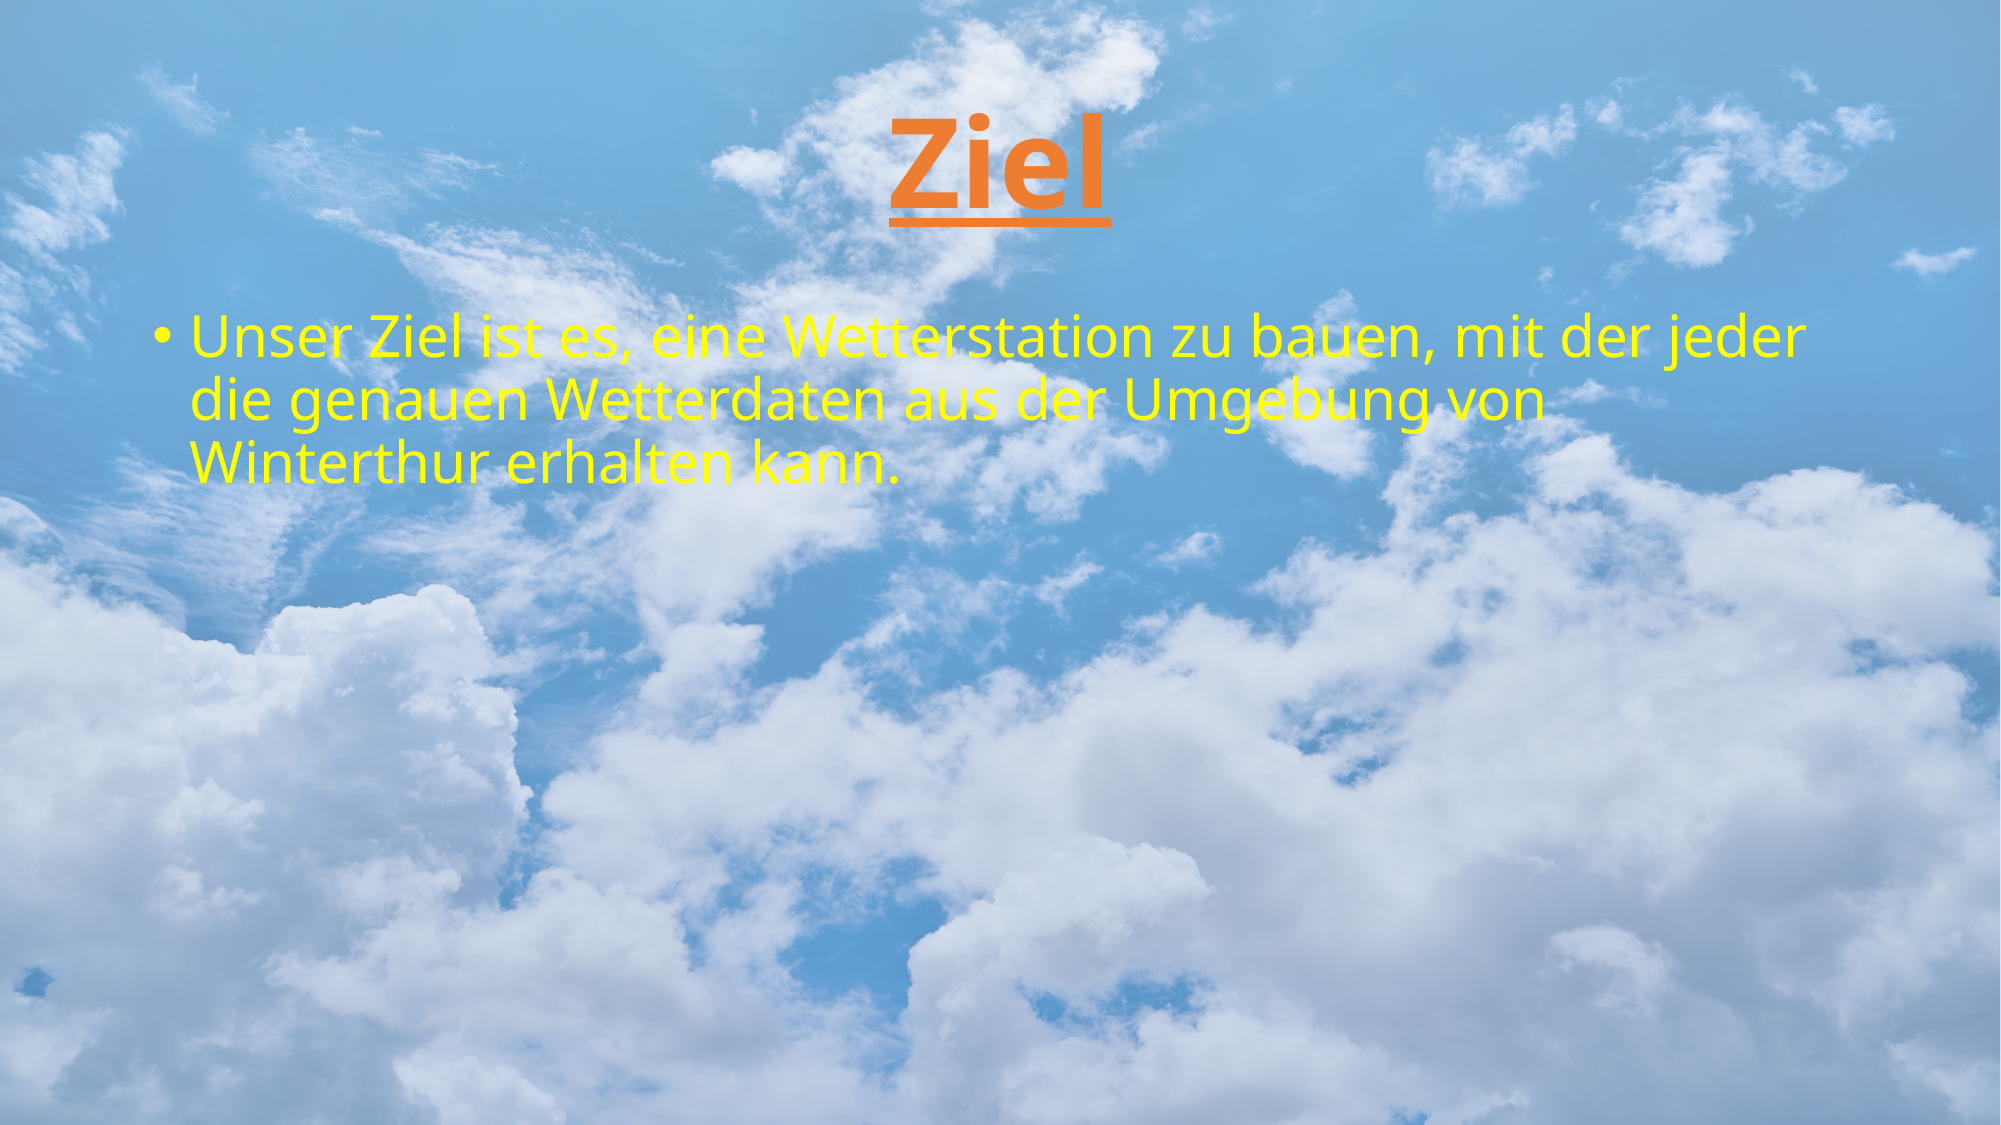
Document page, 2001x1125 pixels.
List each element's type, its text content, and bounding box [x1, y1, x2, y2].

title Ziel [137, 59, 1863, 278]
list Unser Ziel ist es, eine Wetterstation zu bauen, mit der jeder die genauen Wetterdaten aus der Umgebung von Winterthur erhalten kann. [137, 299, 1863, 1014]
